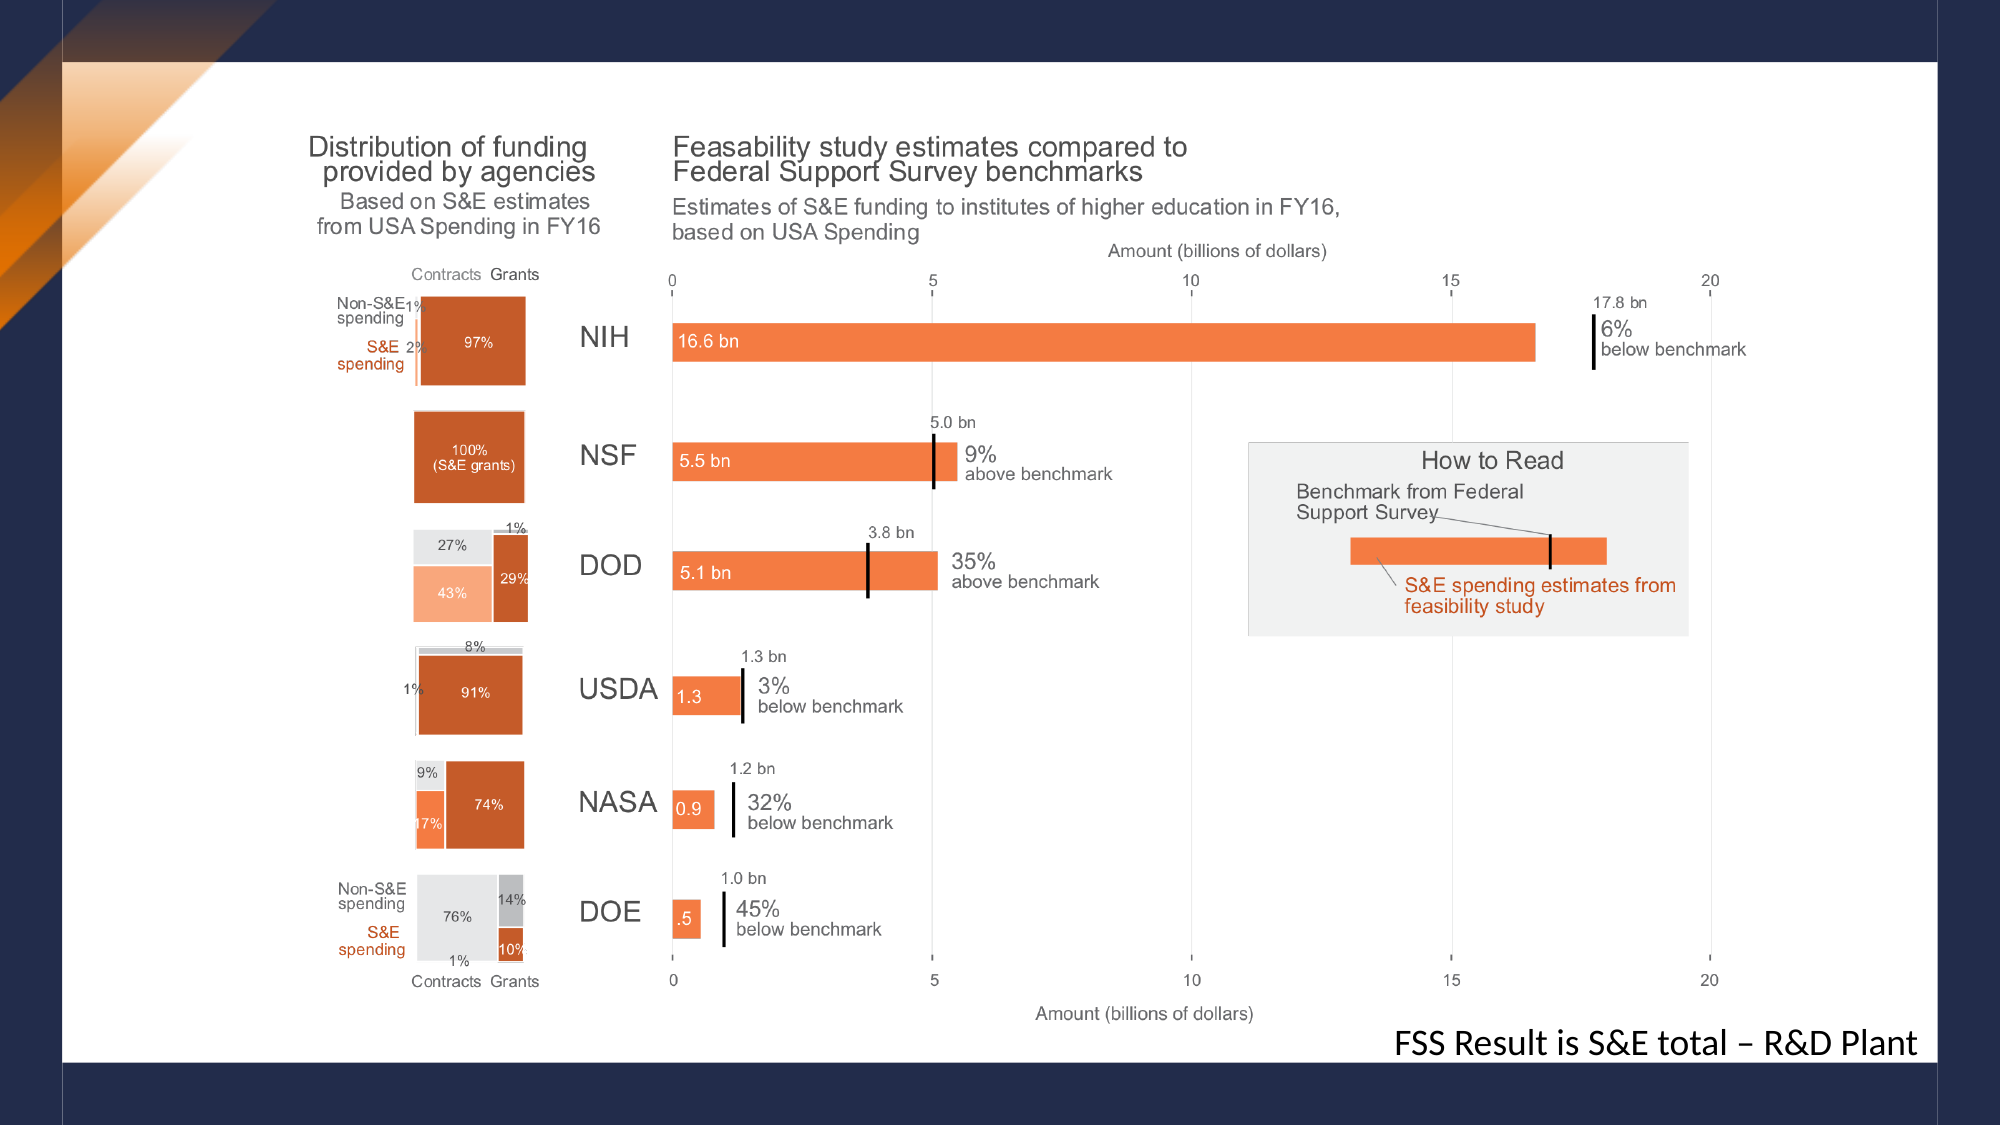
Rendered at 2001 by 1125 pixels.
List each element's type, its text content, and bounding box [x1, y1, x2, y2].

text_box FSS Result is S&E total – R&D Plant [1379, 1010, 2000, 1071]
picture [0, 0, 1811, 1029]
